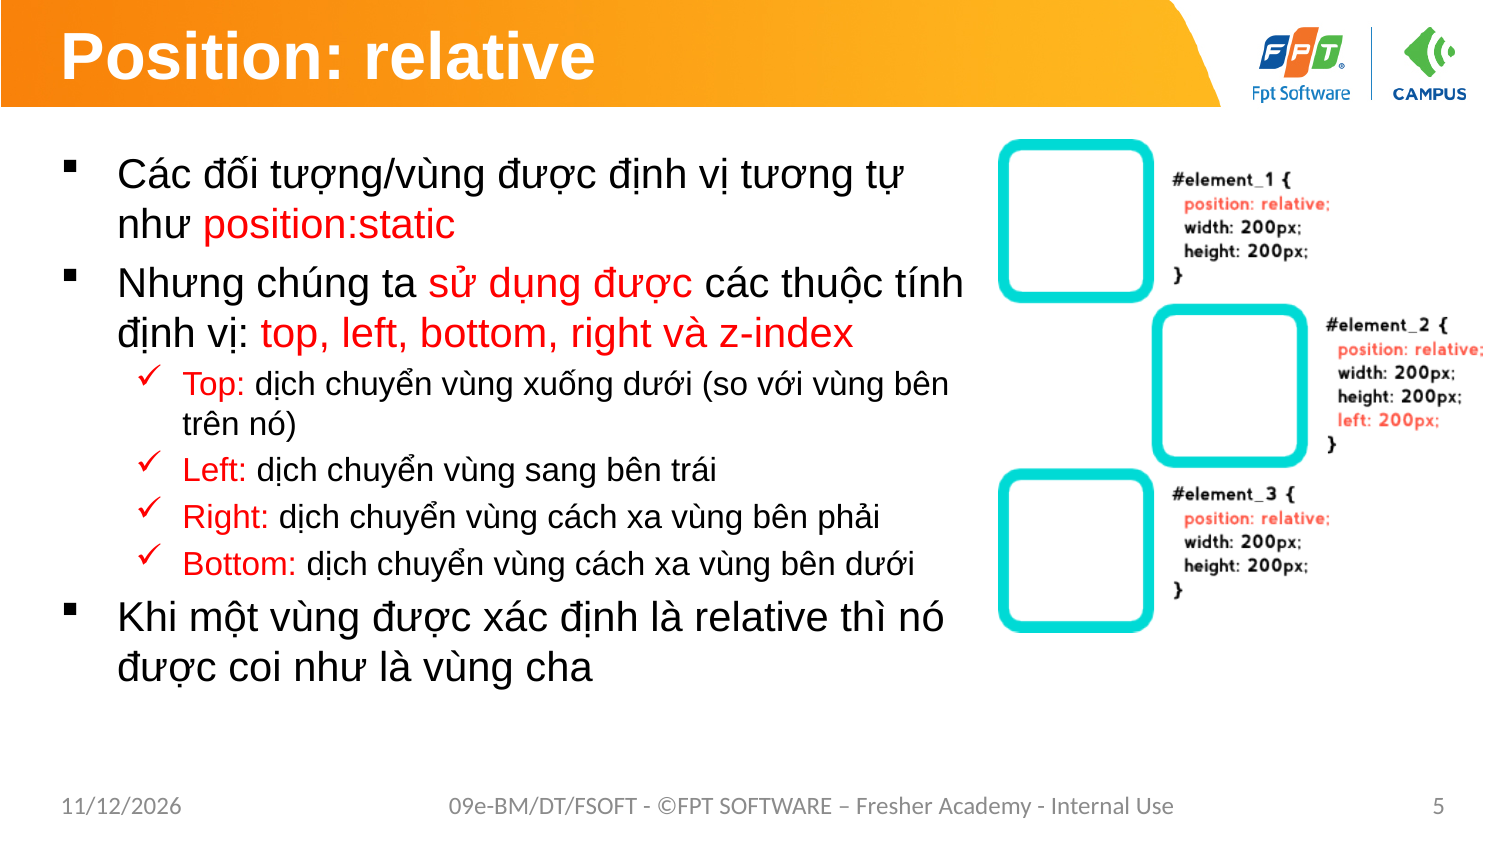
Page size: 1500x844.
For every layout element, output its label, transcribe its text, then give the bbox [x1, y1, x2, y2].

picture [1, 0, 1499, 844]
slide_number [45, 782, 270, 827]
title Position: relative [45, 0, 1176, 106]
footer 09e-BM/DT/FSOFT - ©FPT SOFTWARE – Fresher Academy - Internal Use [289, 782, 1335, 827]
slide_number 5 [1350, 782, 1461, 827]
list Các đối tượng/vùng được định vị tương tự như position:static Nhưng chúng ta sử dụng được các thuộc tính định vị: top, left, bottom, right và z-index Top: dịch chuyển vùng xuống dưới (so với vùng bên trên nó) Left: dịch chuyển vùng sang bên trái Right: dịch chuyển vùng cách xa vùng bên phải Bottom: dịch chuyển vùng cách xa vùng bên dưới Khi một vùng được xác định là relative thì nó được coi như là vùng cha [45, 139, 999, 713]
